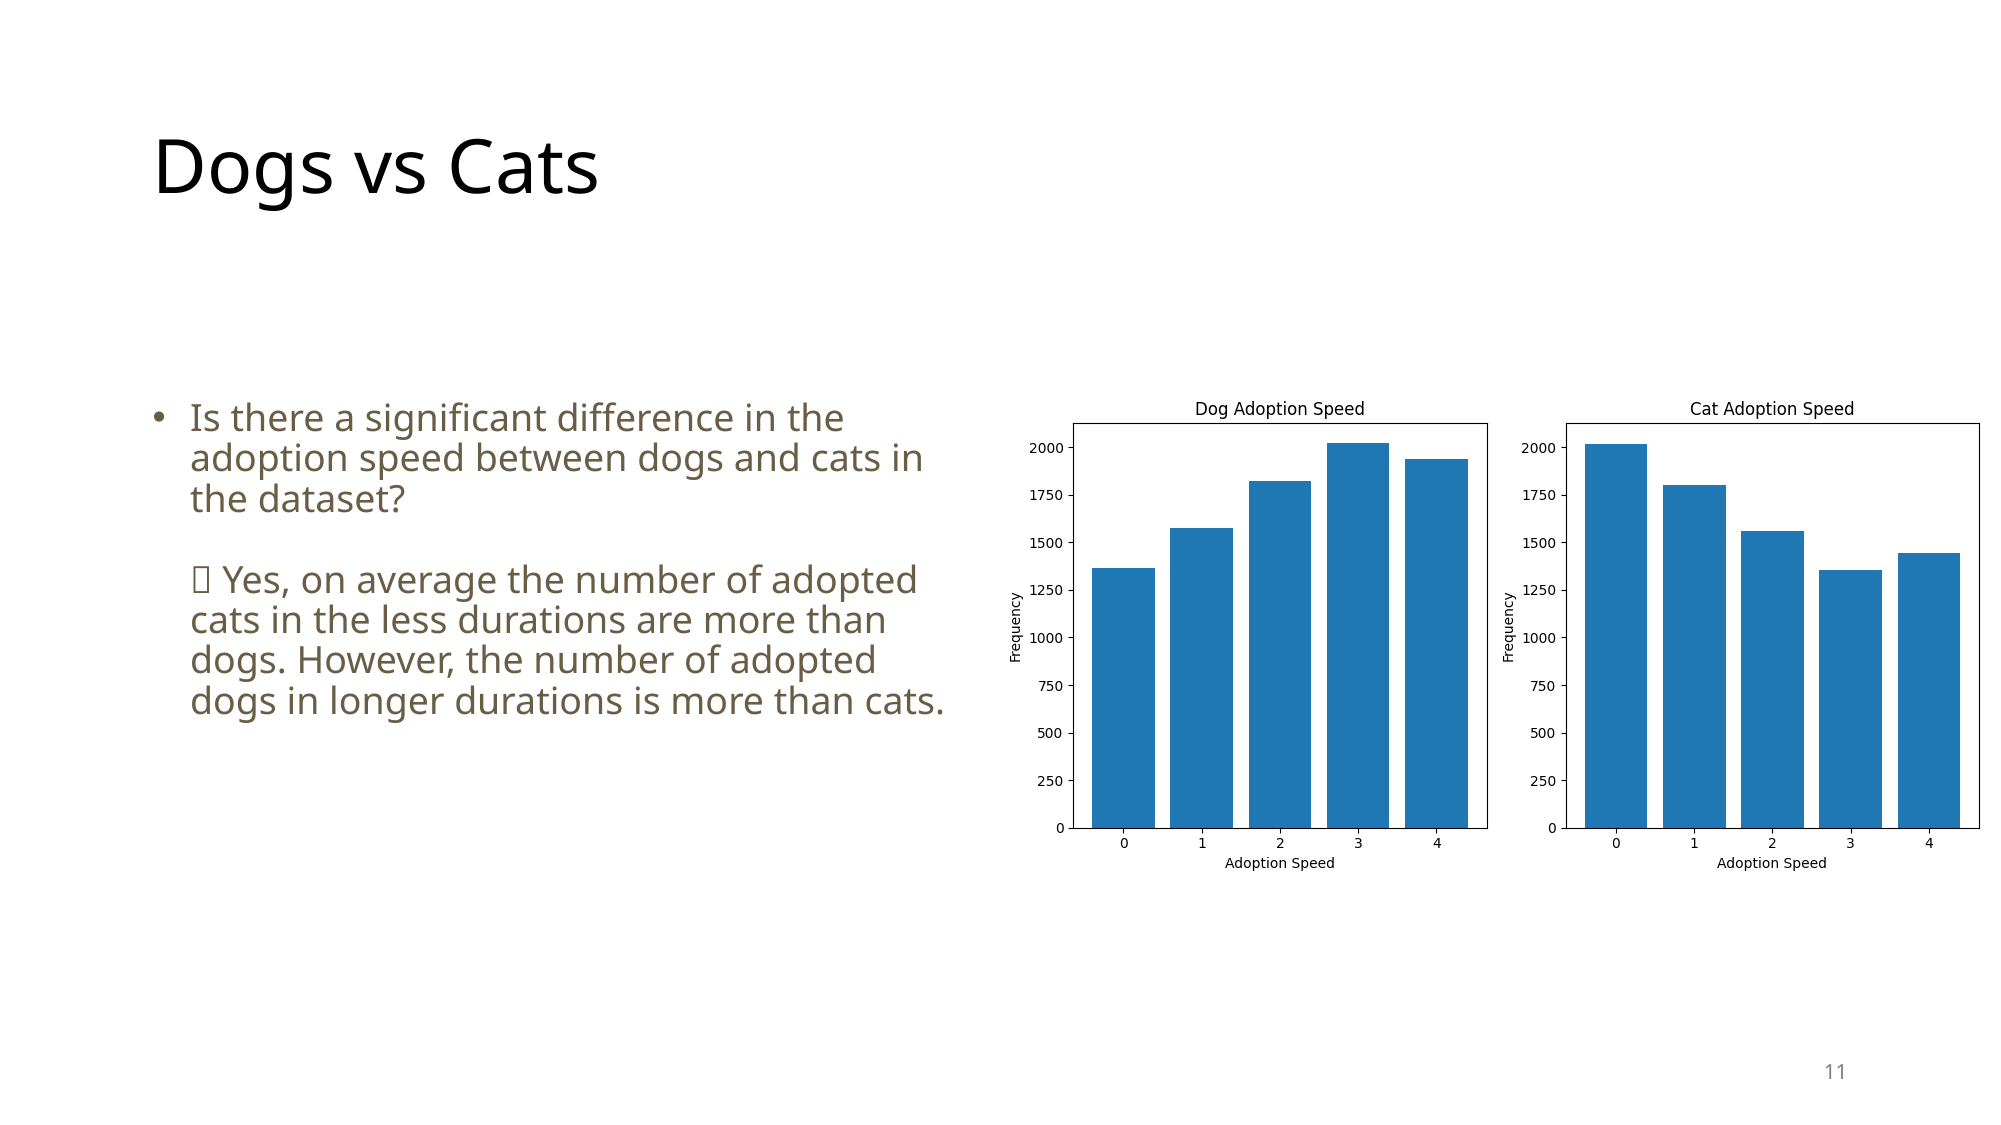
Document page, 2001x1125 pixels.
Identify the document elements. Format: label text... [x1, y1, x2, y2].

title Dogs vs Cats [137, 117, 1863, 223]
slide_number 11 [1412, 1042, 1863, 1103]
picture [999, 391, 1988, 880]
list Is there a significant difference in the adoption speed between dogs and cats in the dataset?  Yes, on average the number of adopted cats in the less durations are more than dogs. However, the number of adopted dogs in longer durations is more than cats. [137, 391, 984, 996]
